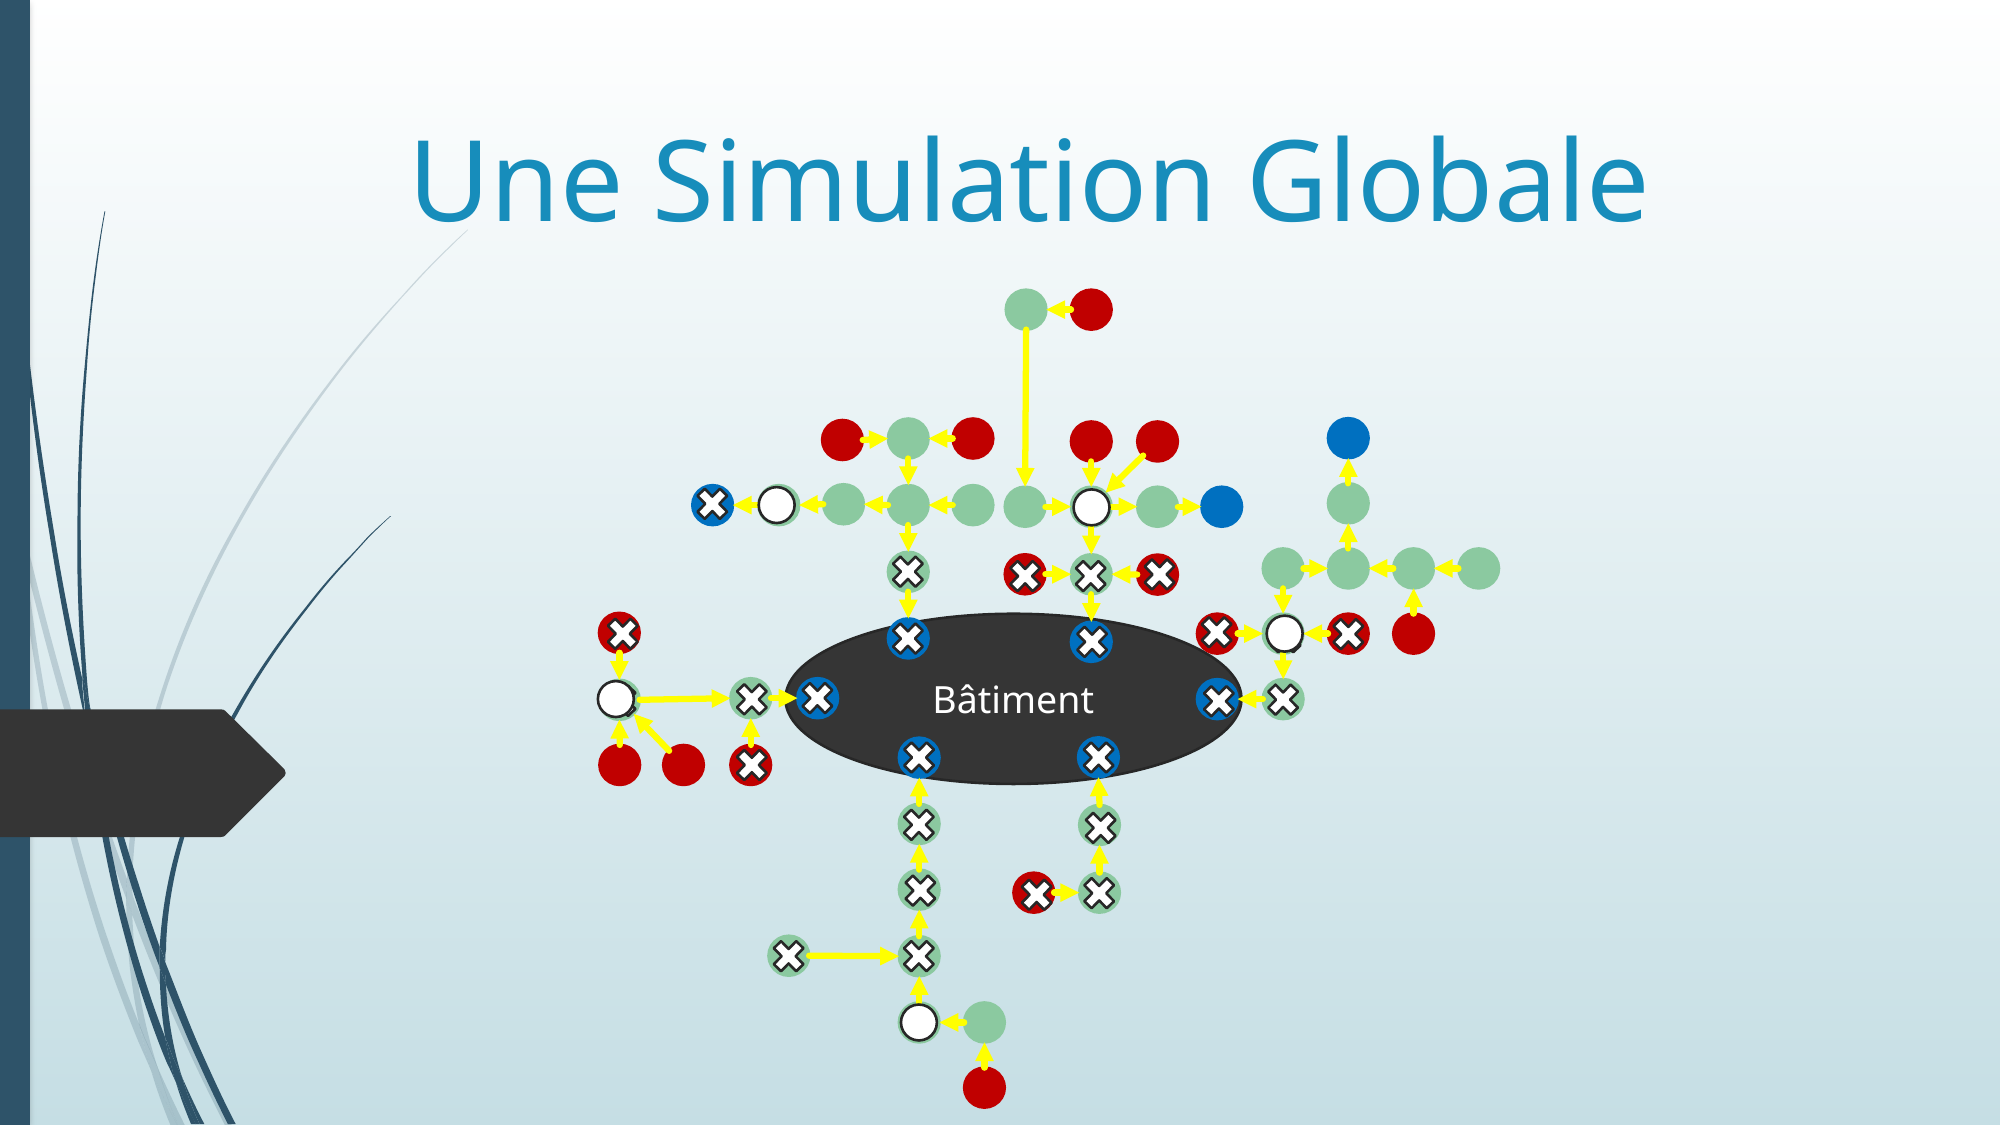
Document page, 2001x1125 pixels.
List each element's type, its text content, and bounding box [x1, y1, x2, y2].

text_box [1196, 417, 1500, 720]
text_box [1004, 289, 1243, 663]
text_box [387, 43, 1888, 435]
text_box Bâtiment [843, 663, 1229, 775]
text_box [598, 612, 839, 786]
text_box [768, 737, 1006, 1108]
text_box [692, 418, 994, 659]
text_box Une Simulation Globale [393, 41, 1856, 252]
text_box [1013, 737, 1121, 913]
